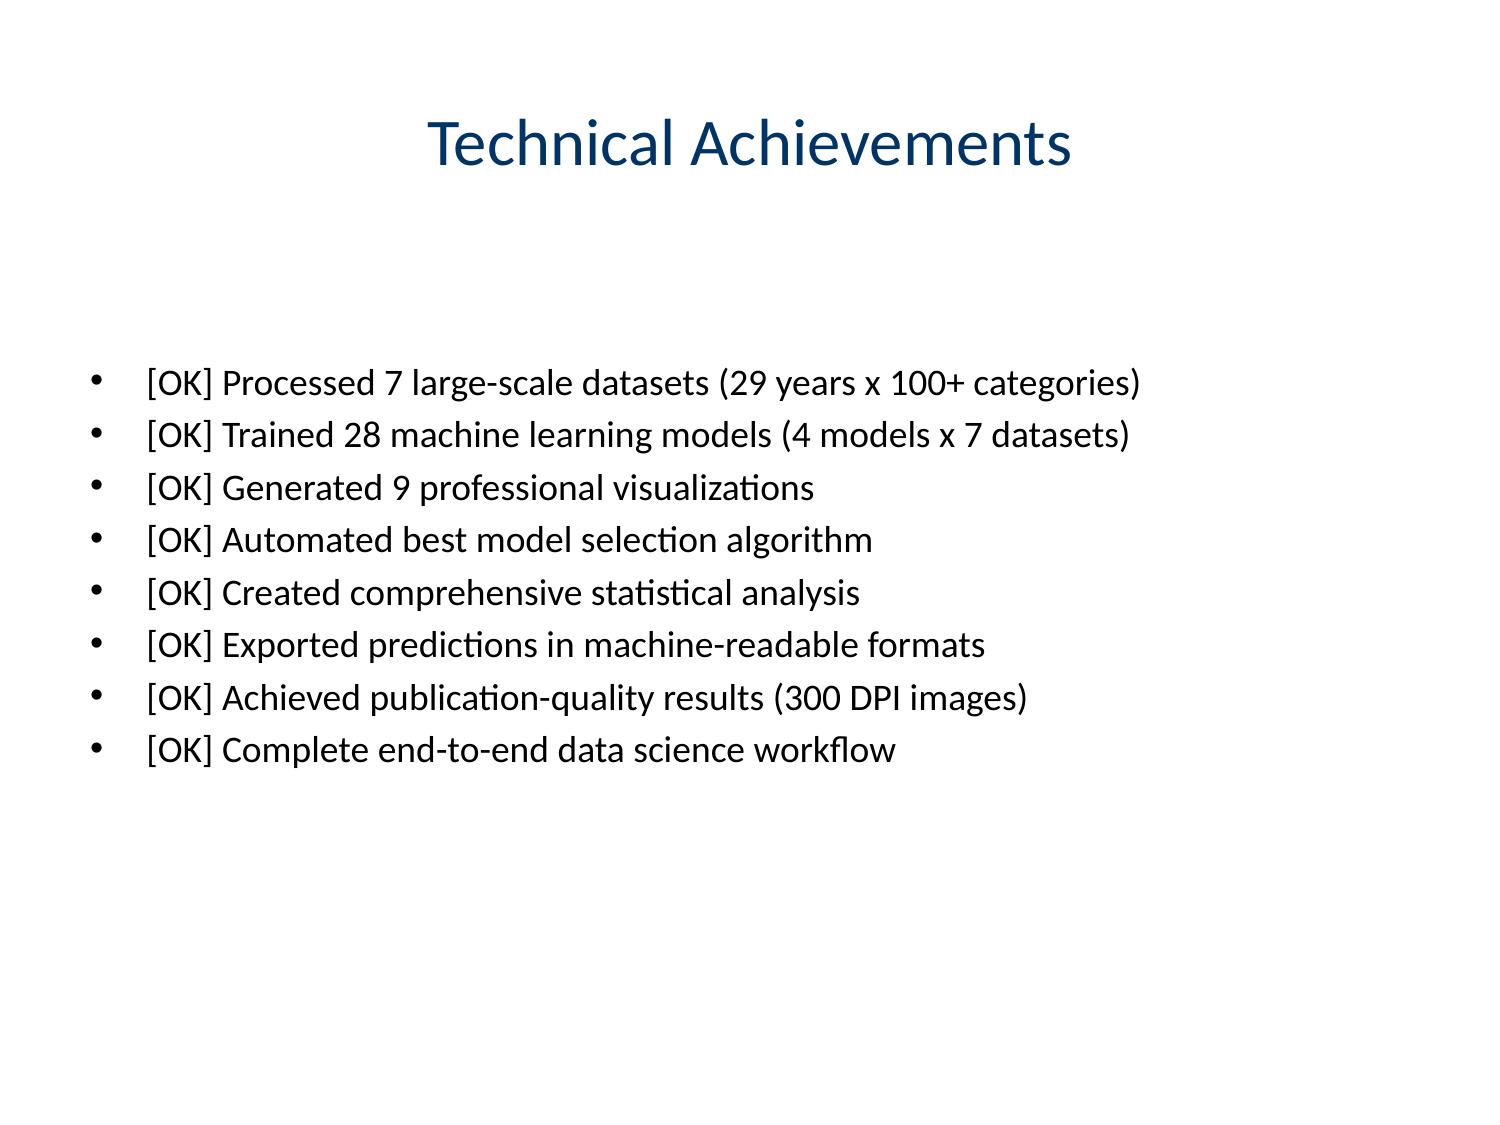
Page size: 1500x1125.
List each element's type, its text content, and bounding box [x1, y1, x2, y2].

title Technical Achievements [75, 45, 1425, 233]
list [OK] Processed 7 large-scale datasets (29 years x 100+ categories) [OK] Trained 28 machine learning models (4 models x 7 datasets) [OK] Generated 9 professional visualizations [OK] Automated best model selection algorithm [OK] Created comprehensive statistical analysis [OK] Exported predictions in machine-readable formats [OK] Achieved publication-quality results (300 DPI images) [OK] Complete end-to-end data science workflow [75, 262, 1425, 1005]
